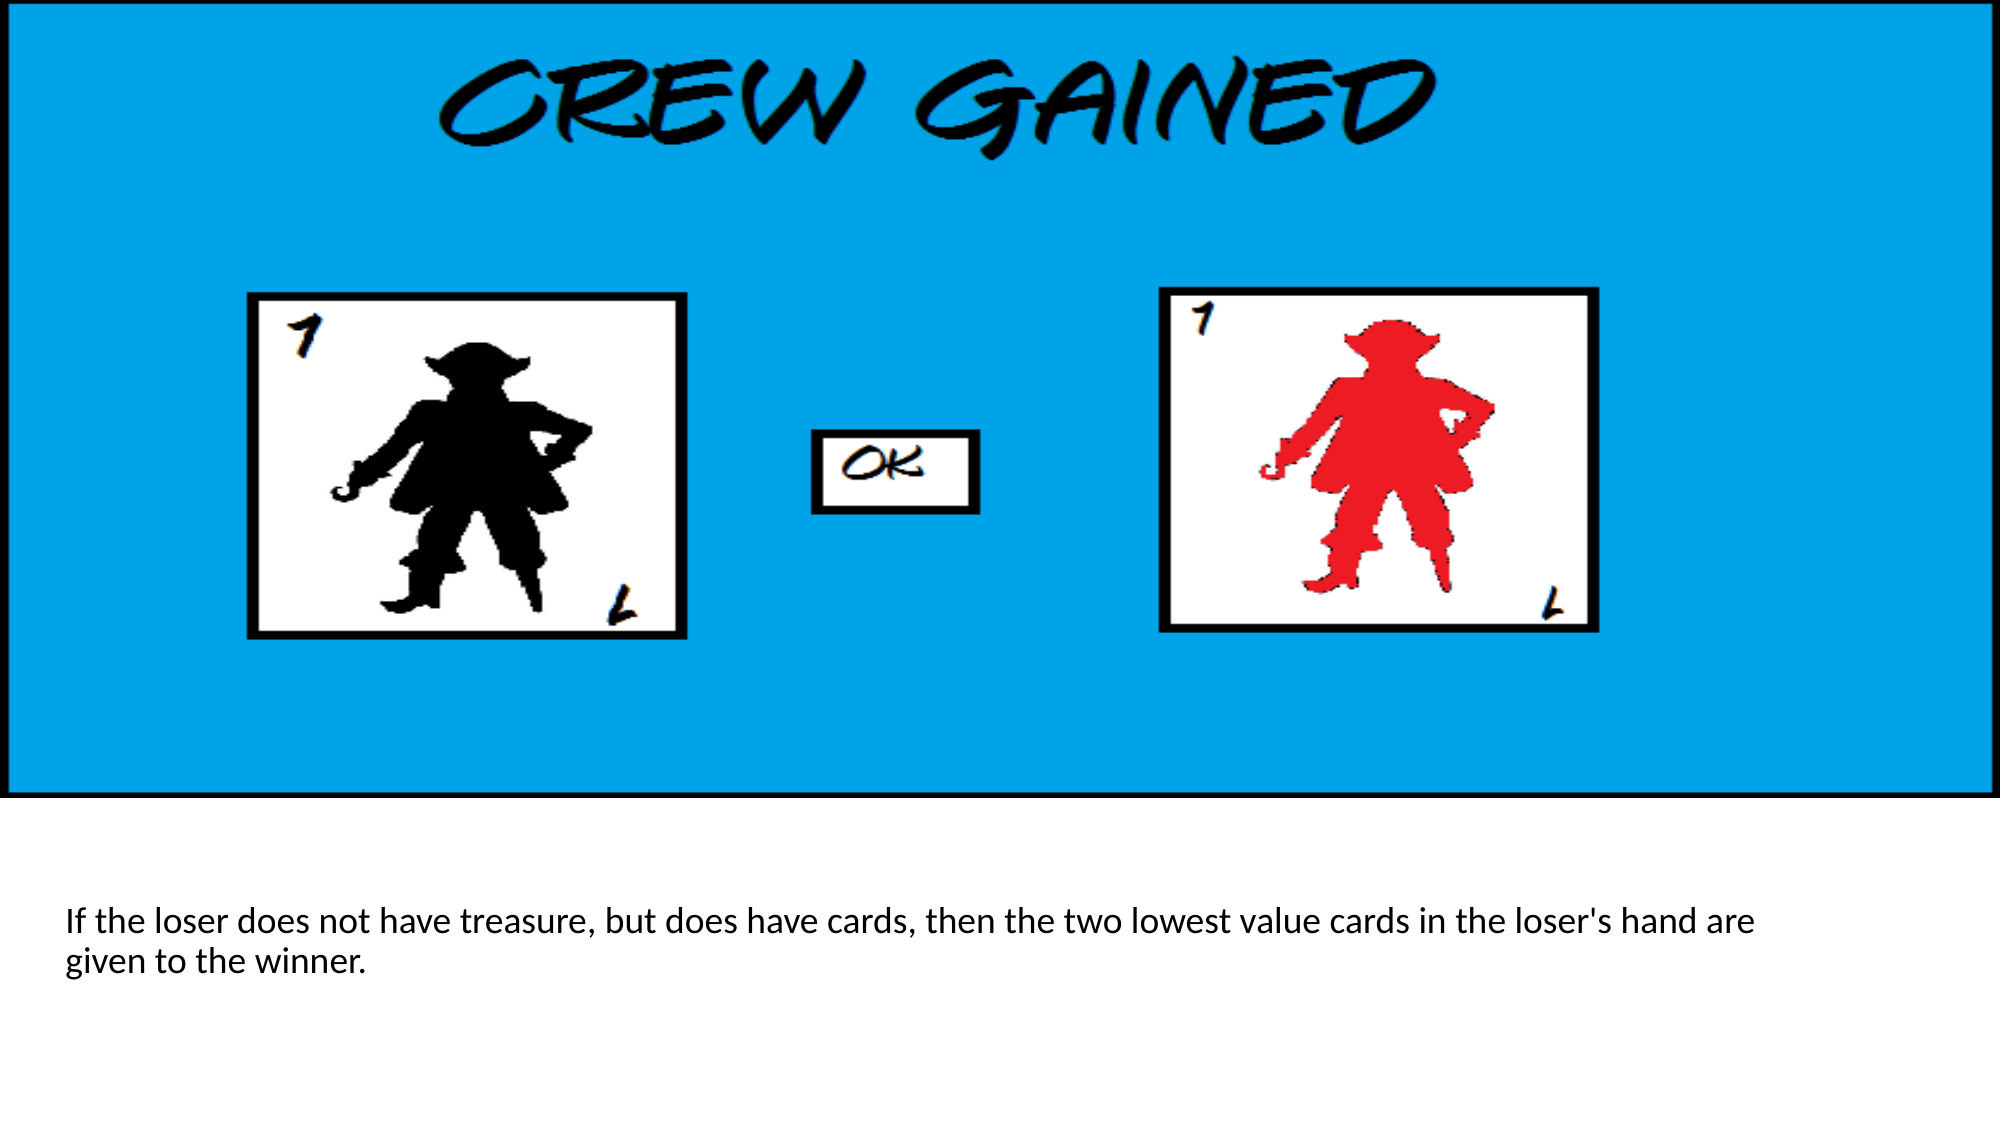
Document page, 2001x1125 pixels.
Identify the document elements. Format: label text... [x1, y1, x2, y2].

title If the loser does not have treasure, but does have cards, then the two lowest value cards in the loser's hand are given to the winner. [50, 832, 1776, 1051]
picture [0, 0, 2000, 798]
